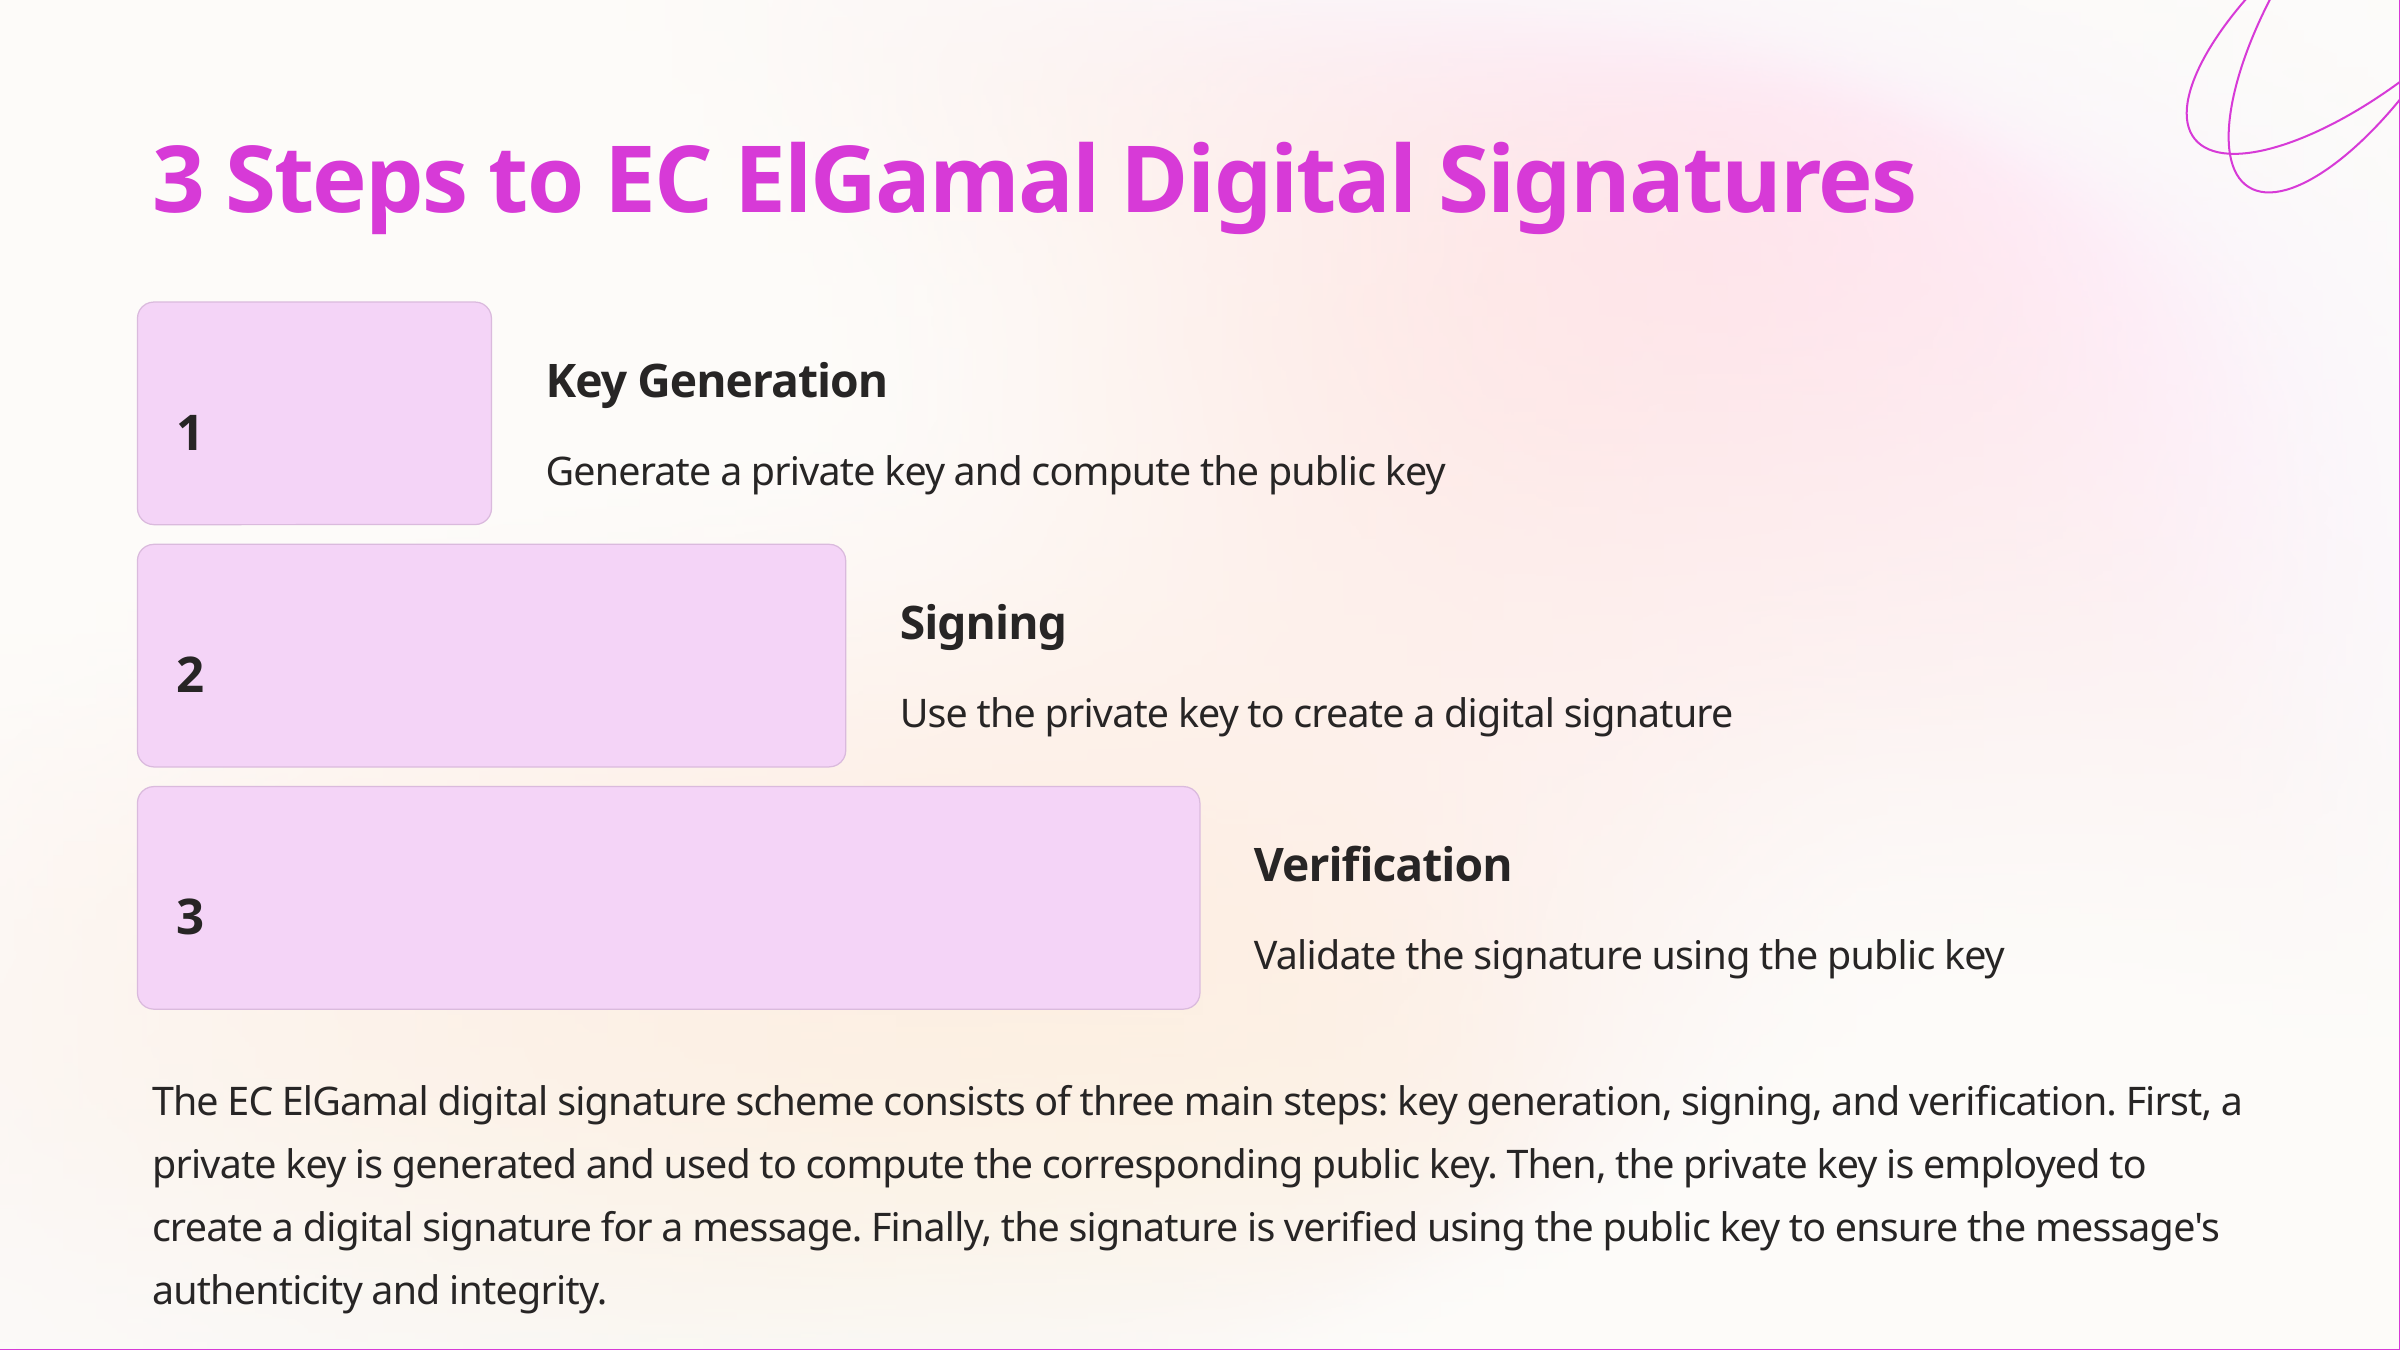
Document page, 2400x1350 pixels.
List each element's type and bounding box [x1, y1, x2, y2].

text_box [2147, 0, 2400, 190]
picture [0, 0, 2400, 1350]
